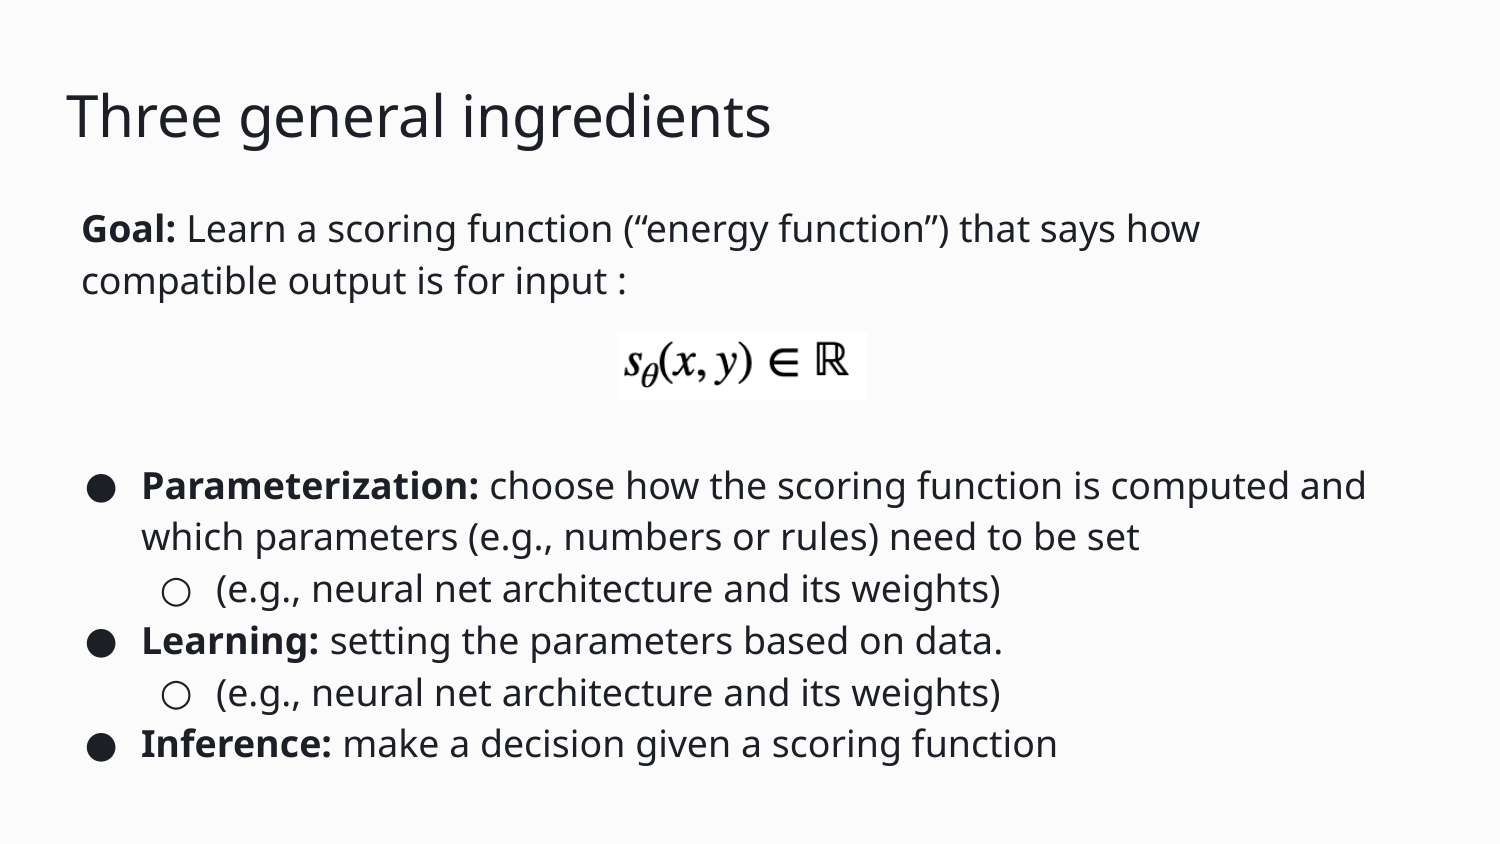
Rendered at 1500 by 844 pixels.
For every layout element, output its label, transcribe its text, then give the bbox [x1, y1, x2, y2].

title Three general ingredients [51, 72, 1449, 167]
picture [617, 331, 867, 401]
text_box Goal: Learn a scoring function (“energy function”) that says how compatible output is for input : [66, 183, 1391, 296]
list Parameterization: choose how the scoring function is computed and which parameters (e.g., numbers or rules) need to be set (e.g., neural net architecture and its weights) Learning: setting the parameters based on data. (e.g., neural net architecture and its weights) Inference: make a decision given a scoring function [51, 439, 1449, 835]
